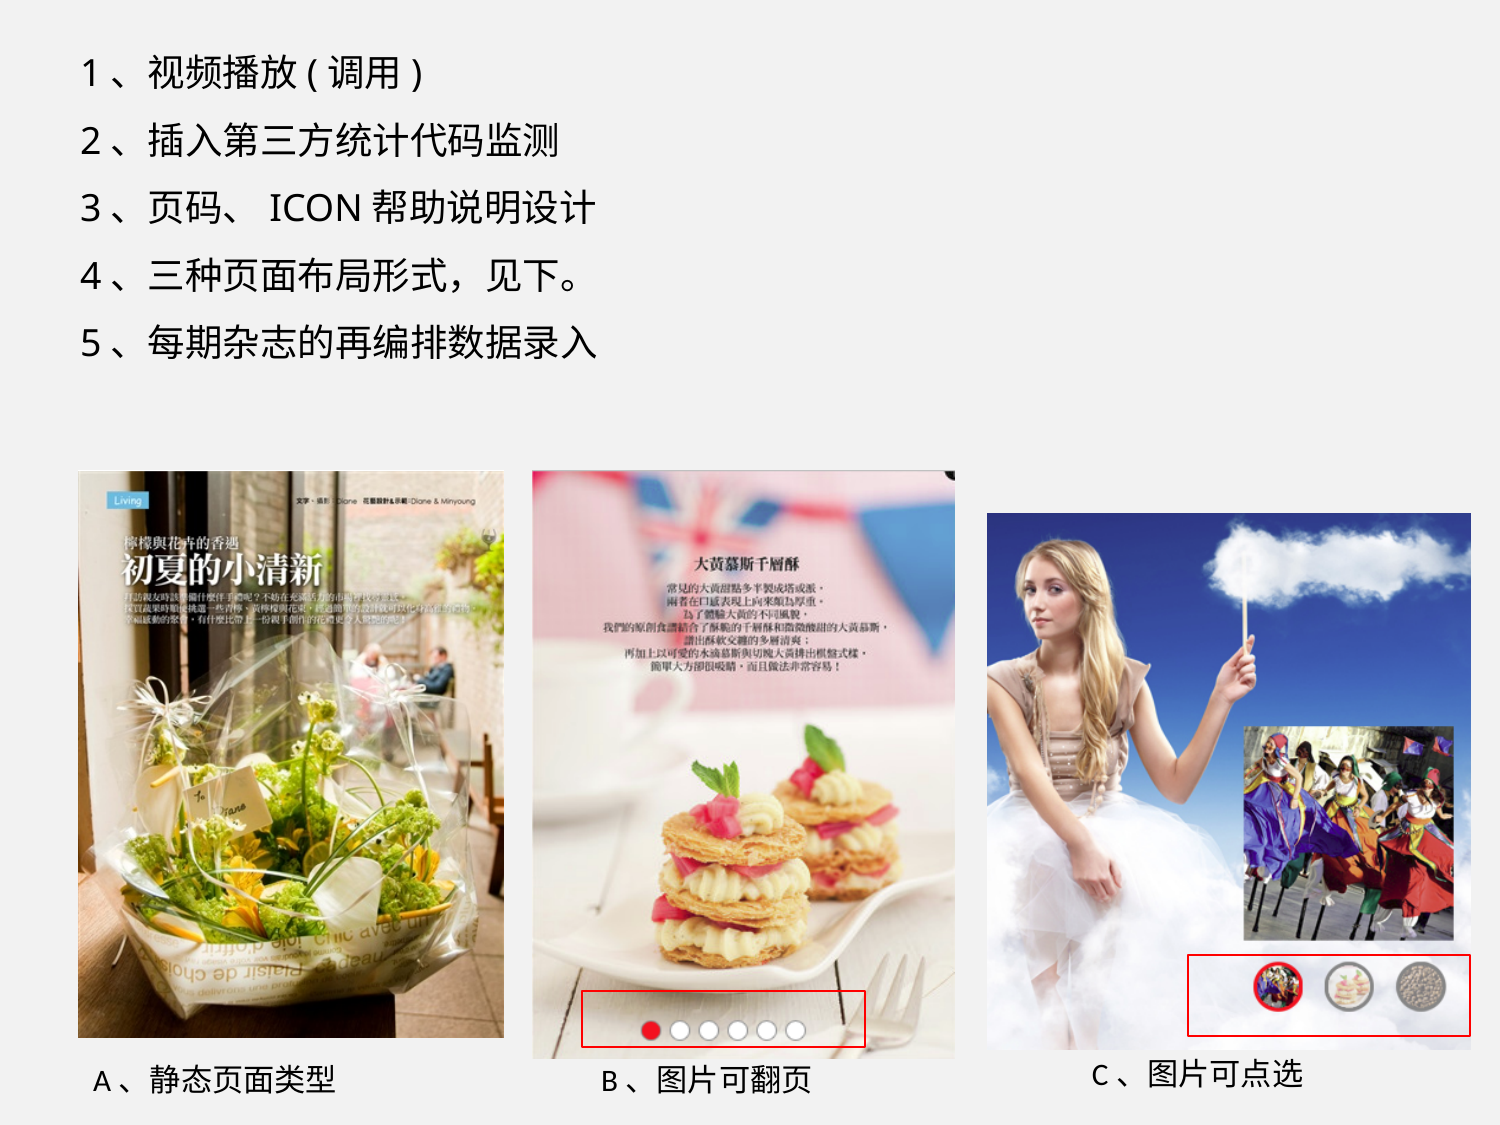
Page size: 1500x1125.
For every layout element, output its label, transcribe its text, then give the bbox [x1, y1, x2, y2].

text_box B、图片可翻页 [586, 1066, 866, 1105]
picture [532, 470, 956, 1059]
text_box C、图片可点选 [1077, 1057, 1357, 1099]
picture [78, 470, 504, 1039]
text_box A、静态页面类型 [78, 1052, 485, 1105]
text_box 1、视频播放(调用) 2、插入第三方统计代码监测 3、页码、ICON帮助说明设计 4、三种页面布局形式，见下。 5、每期杂志的再编排数据录入 [64, 19, 1424, 1071]
picture [987, 513, 1471, 1050]
